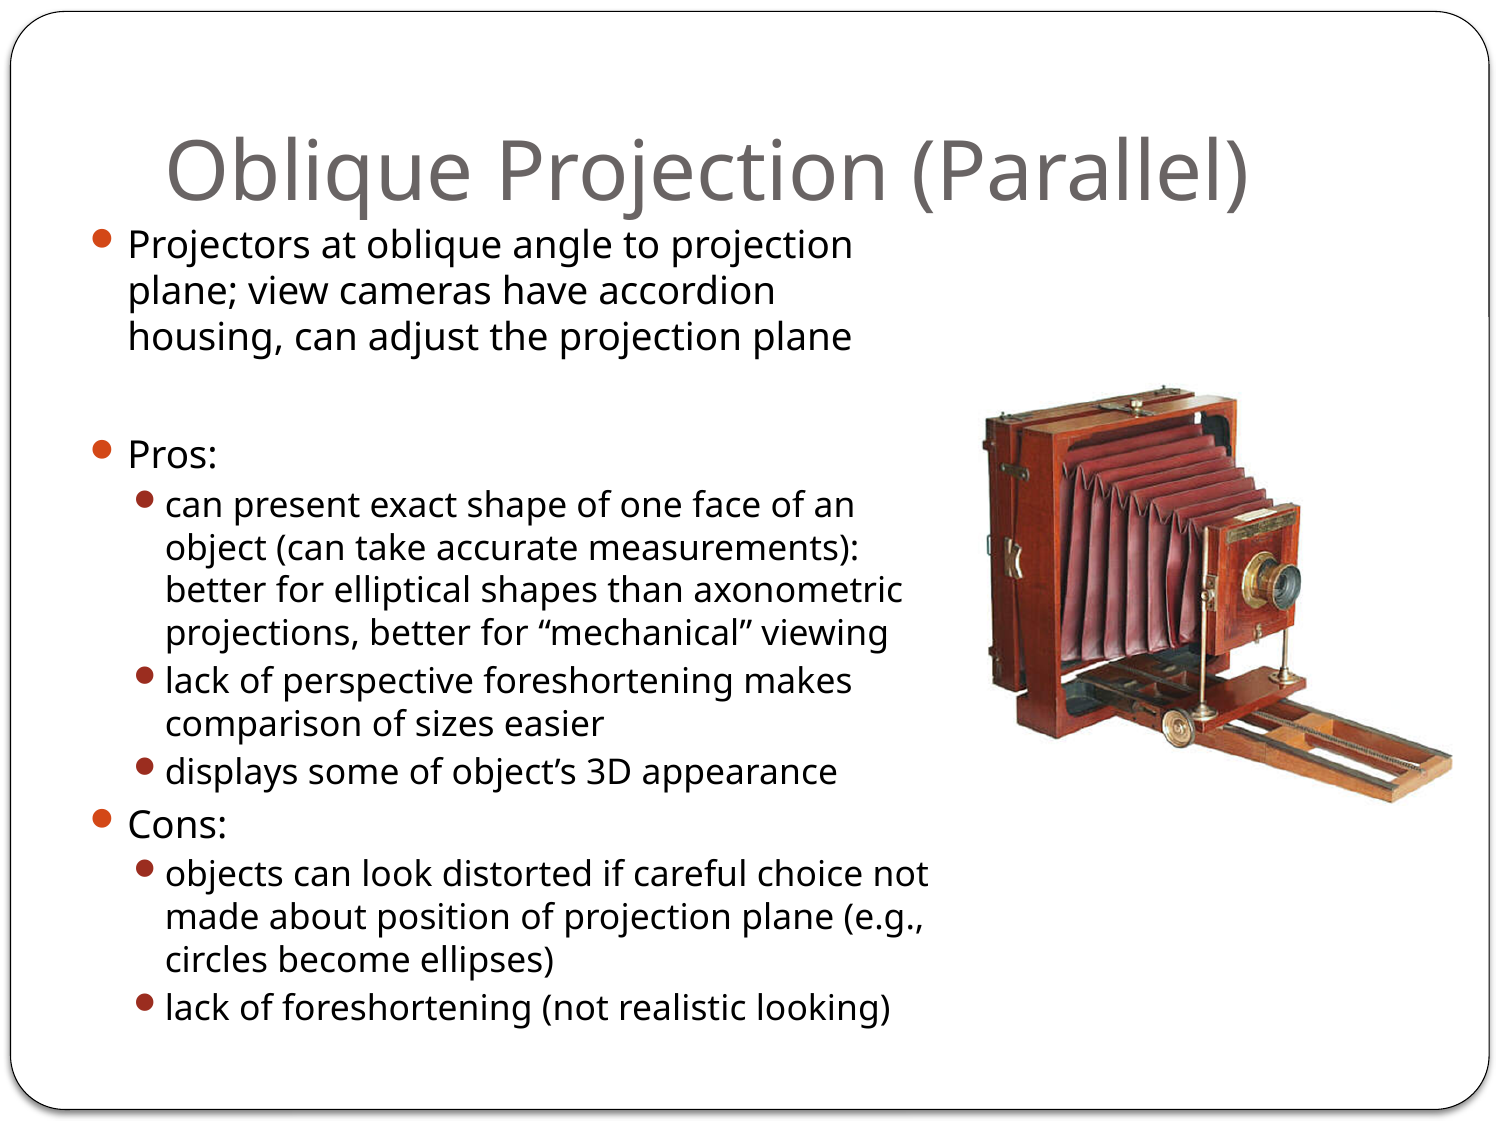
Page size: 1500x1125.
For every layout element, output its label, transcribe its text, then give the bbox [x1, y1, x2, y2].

picture [968, 374, 1463, 813]
list Projectors at oblique angle to projection plane; view cameras have accordion housing, can adjust the projection plane Pros: can present exact shape of one face of an object (can take accurate measurements): better for elliptical shapes than axonometric projections, better for “mechanical” viewing lack of perspective foreshortening makes comparison of sizes easier displays some of object’s 3D appearance Cons: objects can look distorted if careful choice not made about position of projection plane (e.g., circles become ellipses) lack of foreshortening (not realistic looking) [75, 212, 950, 1038]
title Oblique Projection (Parallel) [150, 45, 1425, 233]
